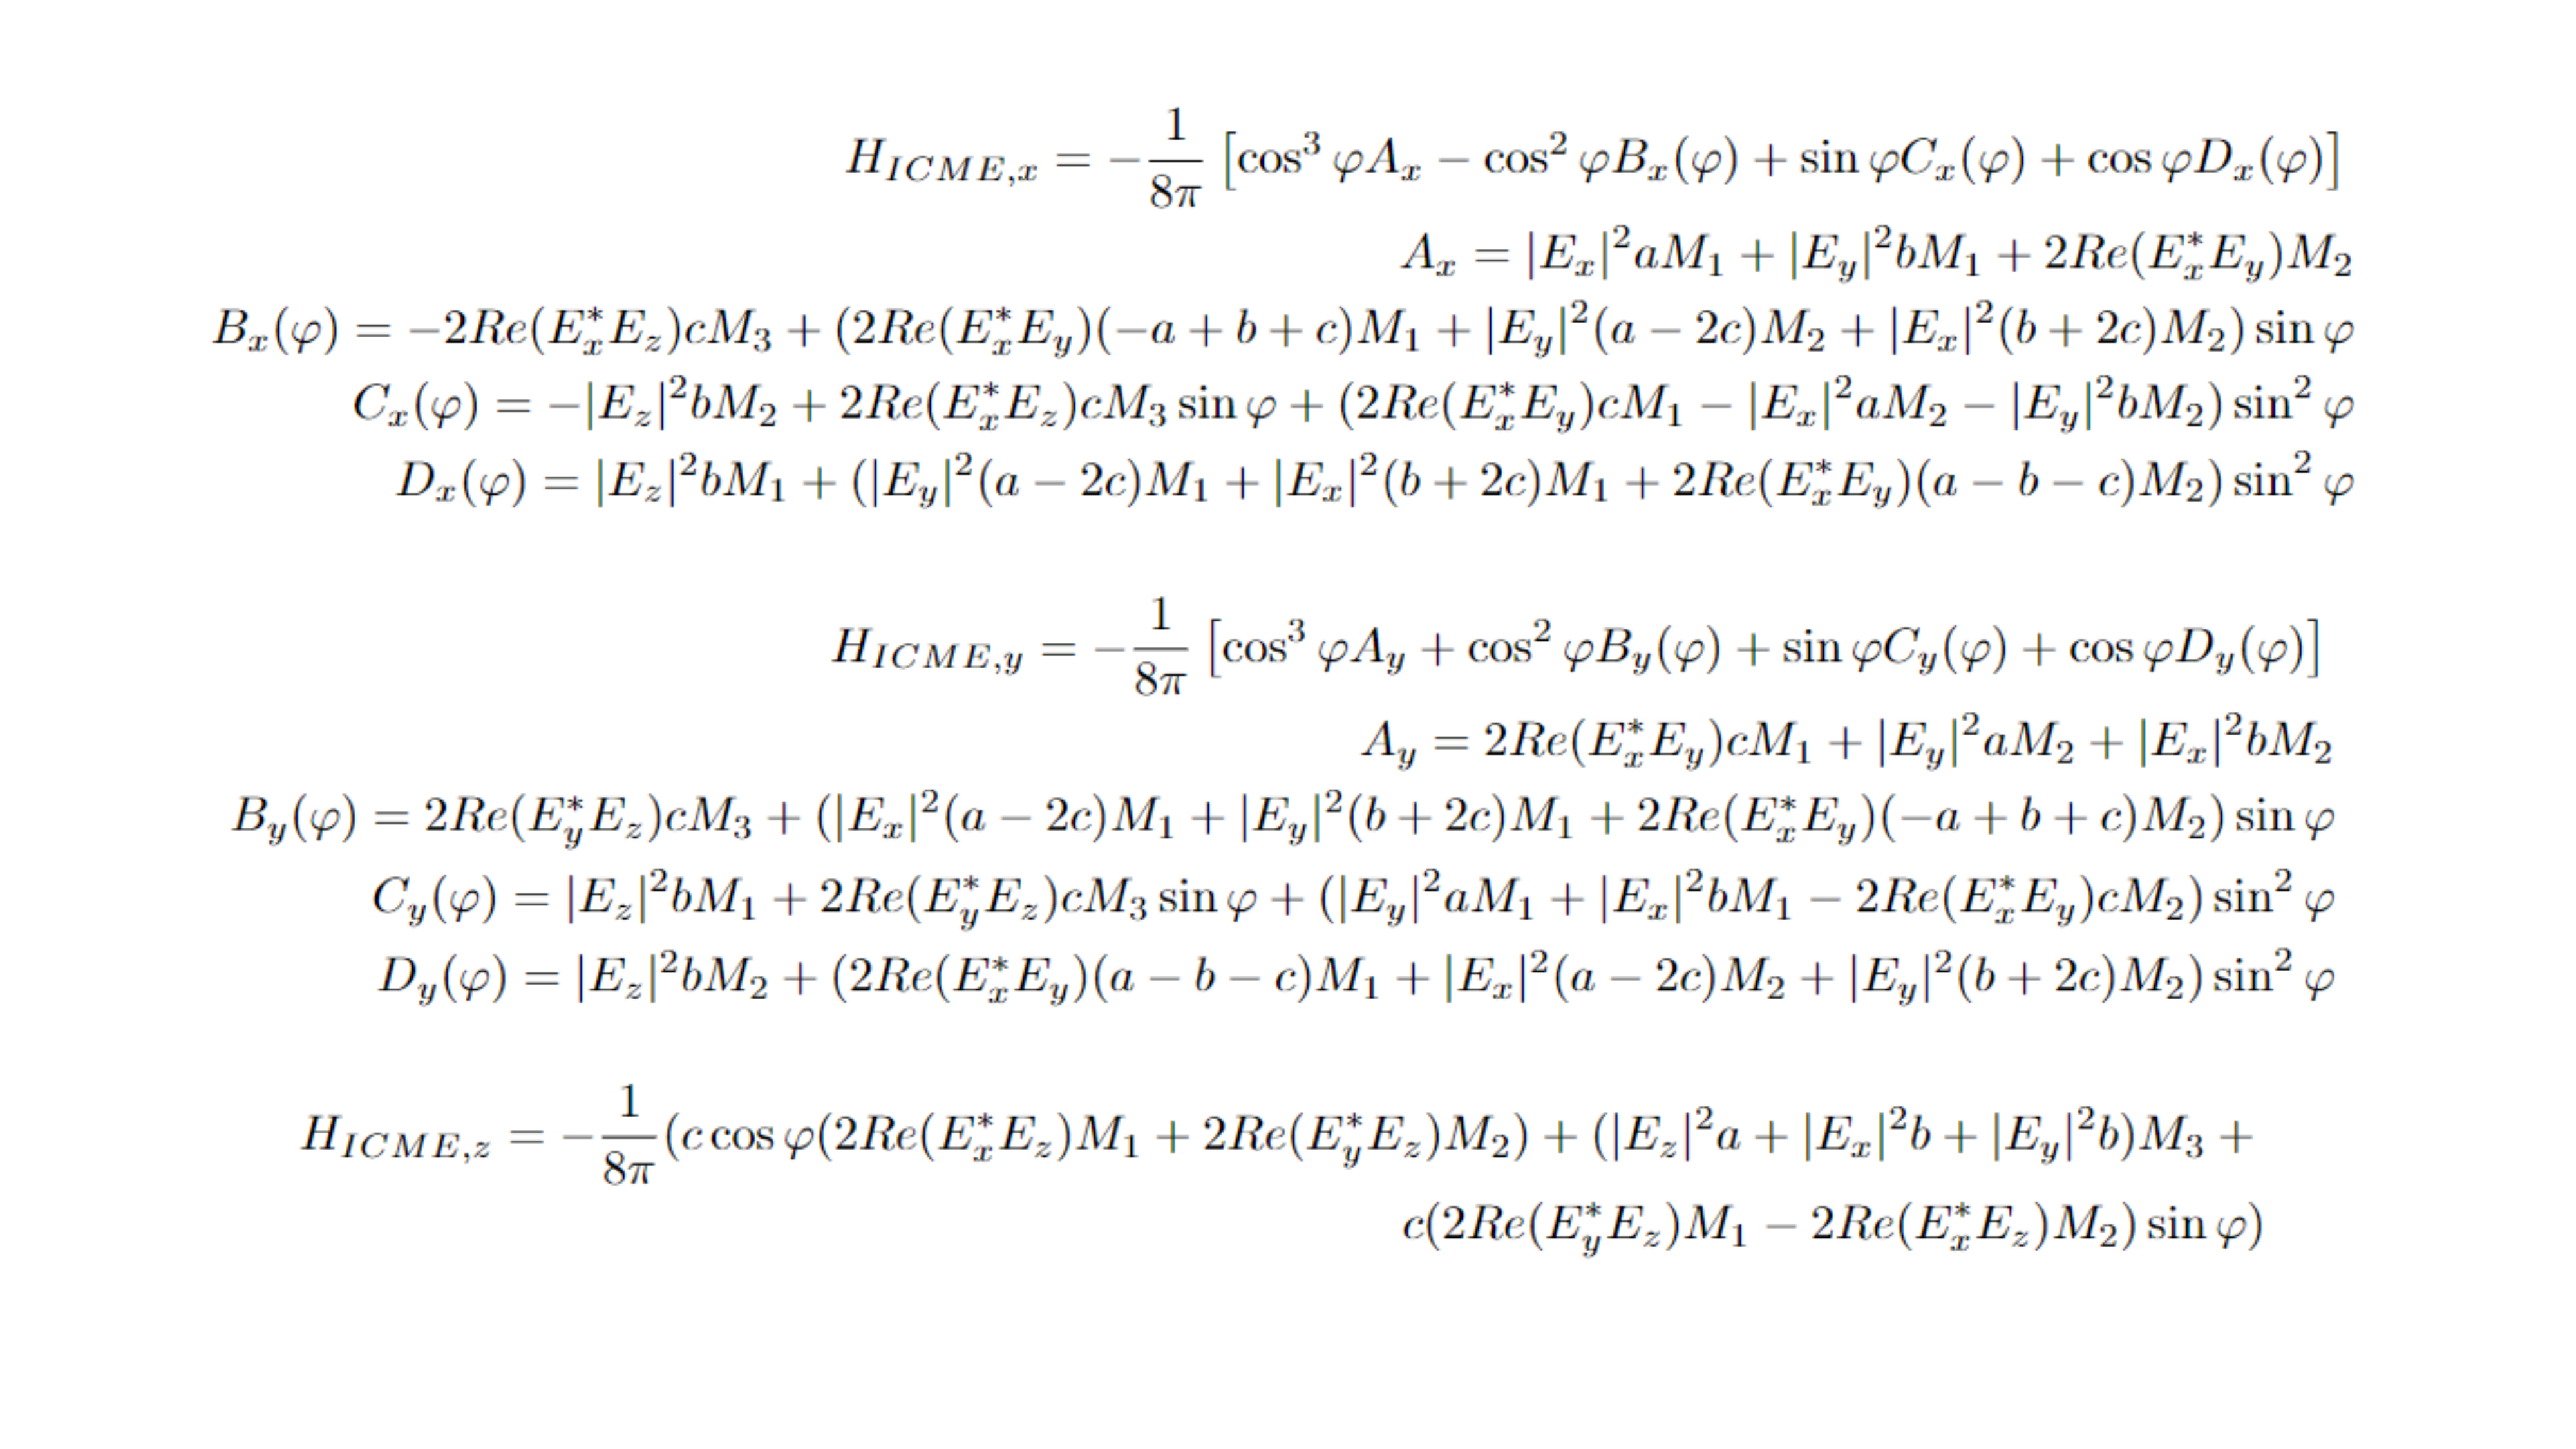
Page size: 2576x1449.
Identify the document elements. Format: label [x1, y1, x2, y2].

picture [171, 59, 2396, 1305]
